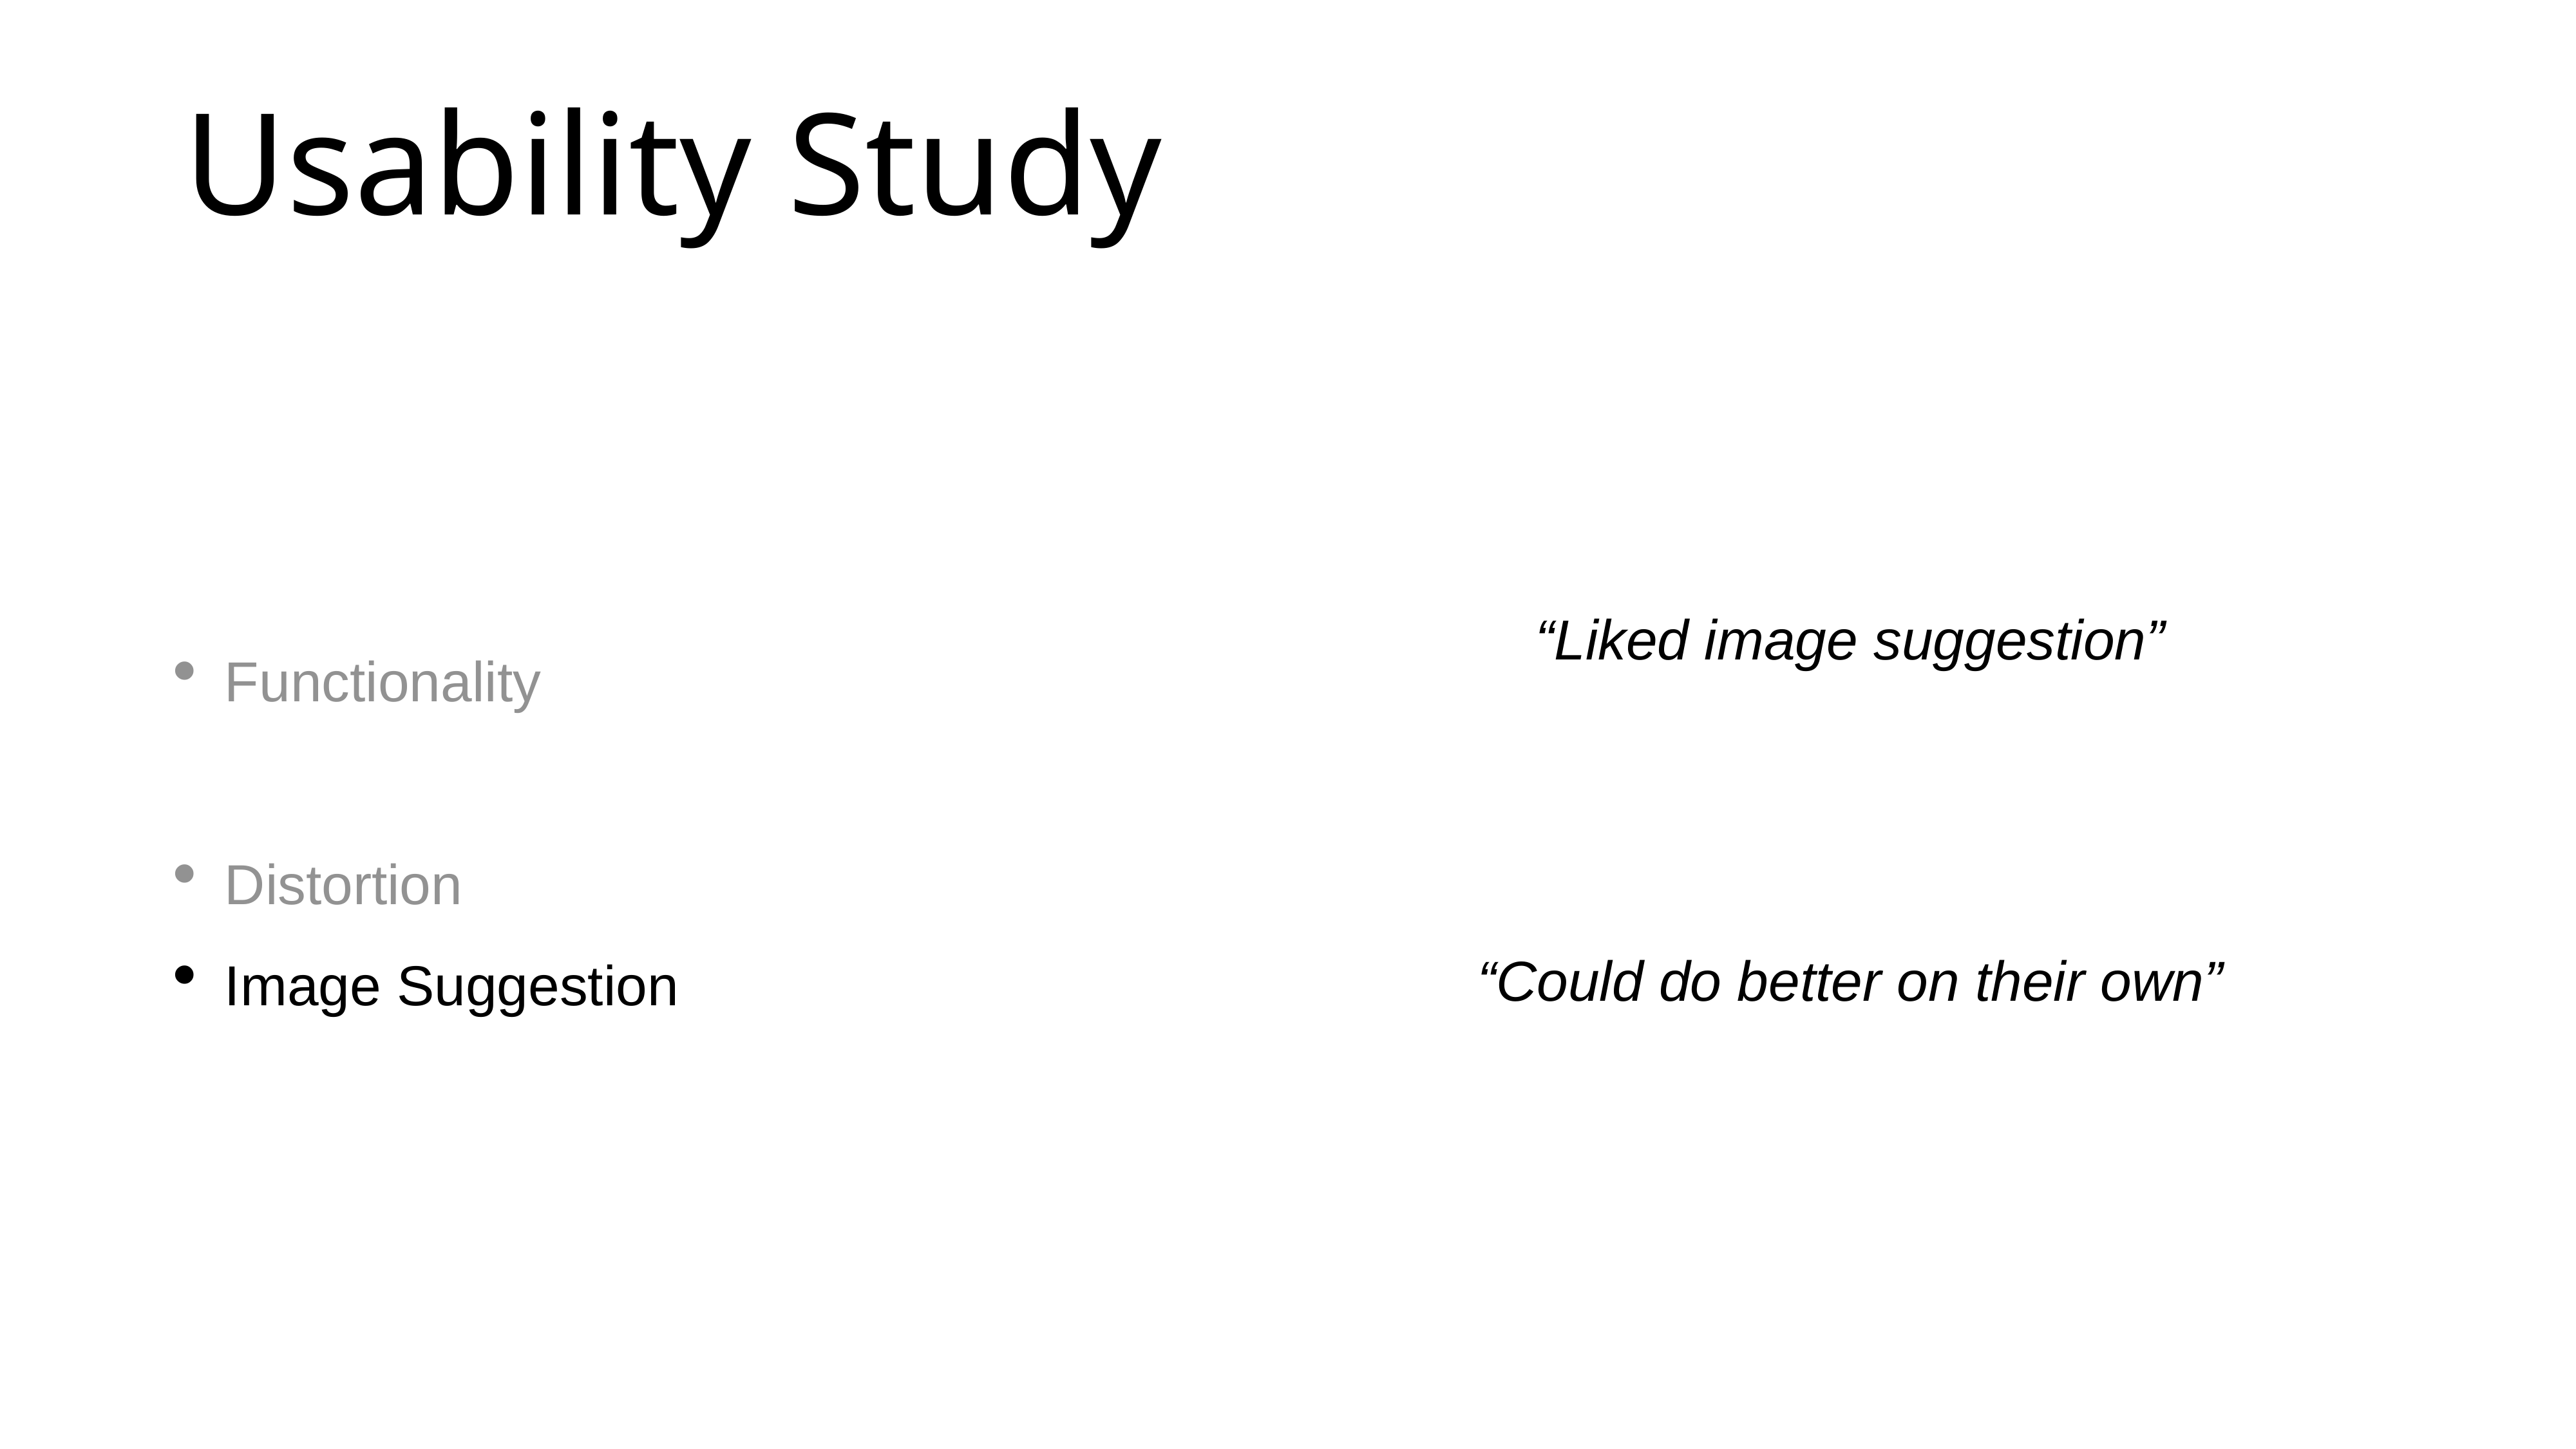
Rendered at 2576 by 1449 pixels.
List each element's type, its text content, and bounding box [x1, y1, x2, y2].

title Usability Study [178, 37, 2398, 279]
text_box “Could do better on their own” [1472, 939, 2230, 1018]
text_box Functionality Distortion Image Suggestion [167, 504, 1595, 1023]
text_box “Liked image suggestion” [1595, 598, 2172, 677]
